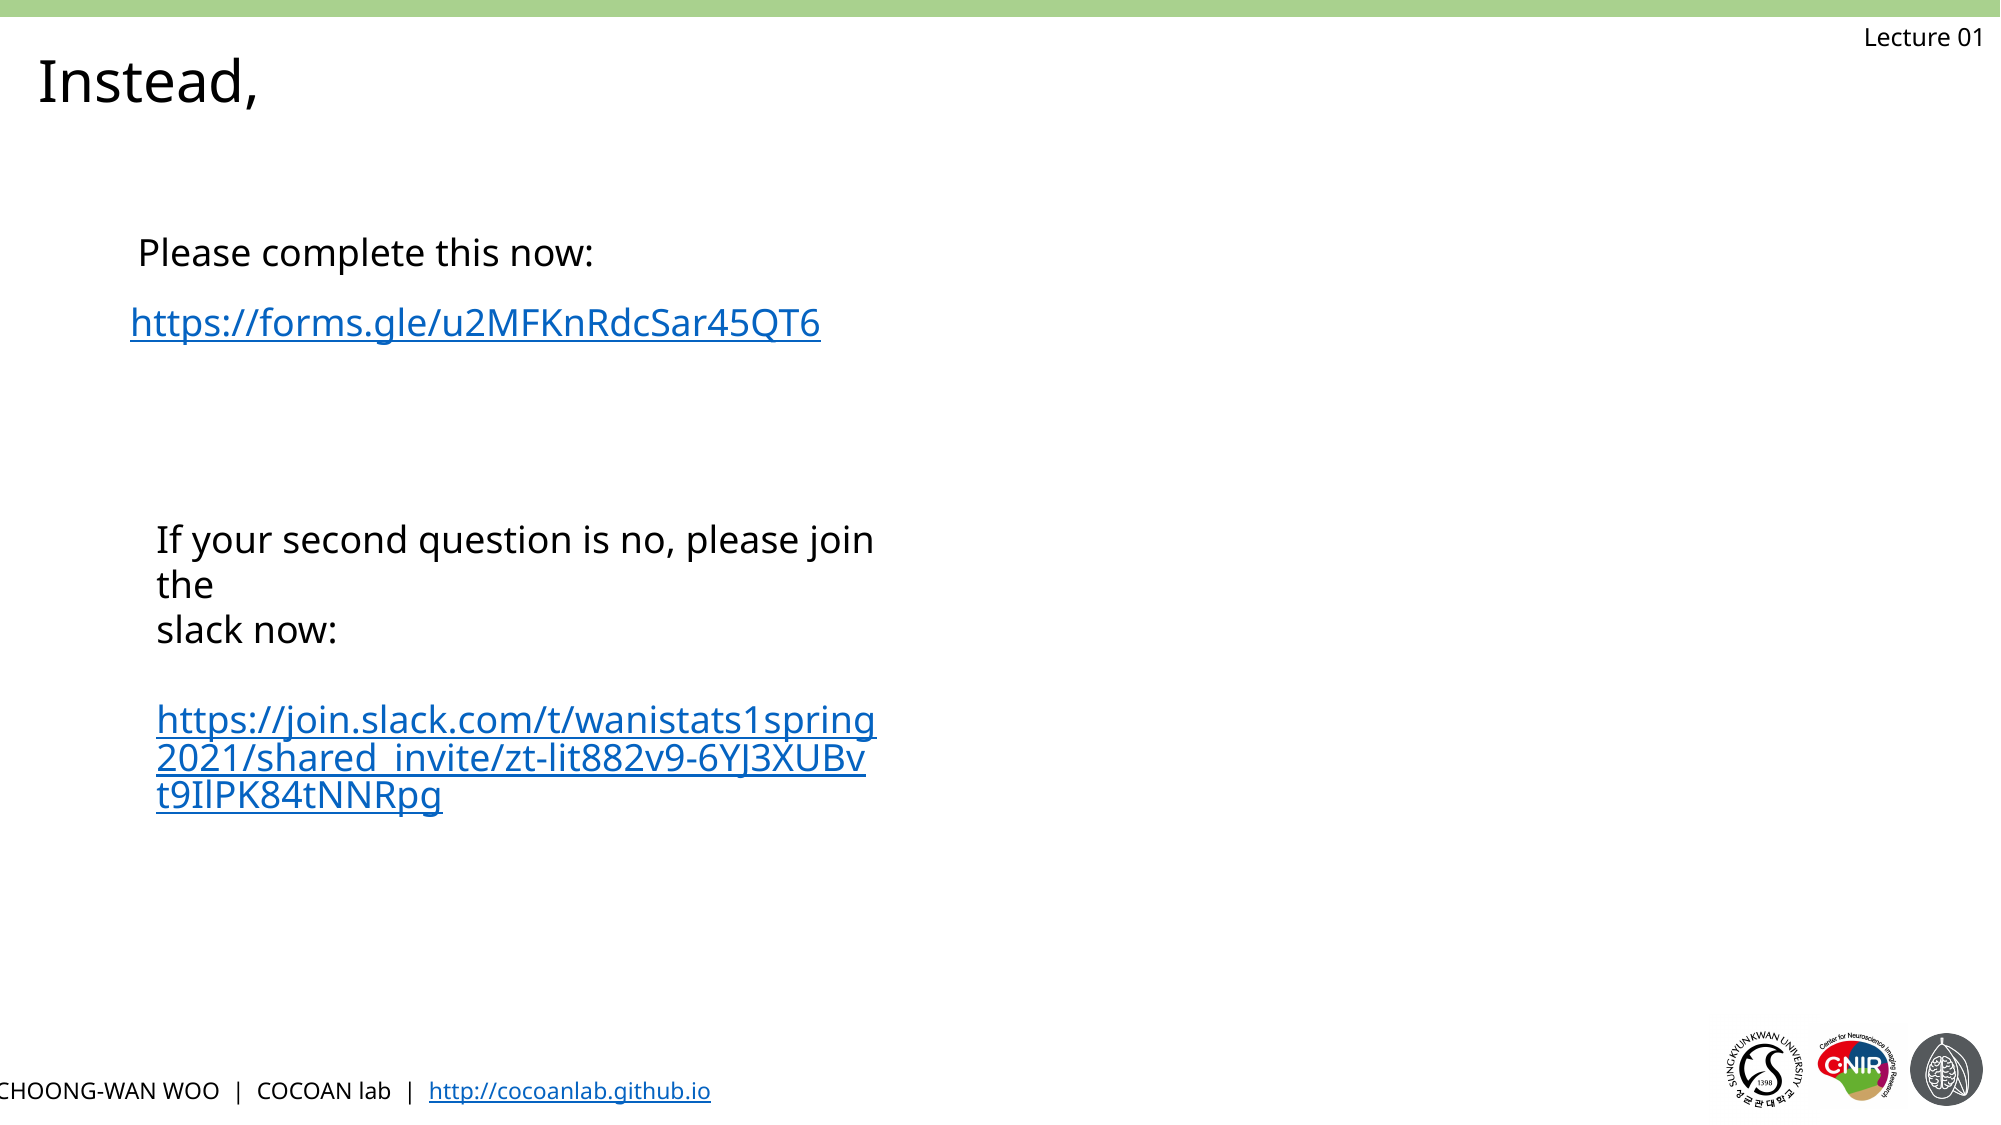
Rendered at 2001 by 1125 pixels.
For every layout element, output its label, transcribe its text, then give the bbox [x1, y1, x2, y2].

text_box CHOONG-WAN WOO | COCOAN lab | http://cocoanlab.github.io [0, 1069, 727, 1116]
text_box If your second question is no, please join the slack now: https://join.slack.com/t/wanistats1spring2021/shared_invite/zt-lit882v9-6YJ3XUBvt9IlPK84tNNRpg [141, 508, 894, 845]
text_box [0, 0, 2000, 18]
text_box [1709, 1014, 1983, 1125]
text_box https://forms.gle/u2MFKnRdcSar45QT6 [115, 291, 836, 403]
text_box Instead, [23, 36, 291, 122]
text_box Lecture 01 [1623, 13, 2000, 59]
text_box Please complete this now: [122, 221, 610, 281]
